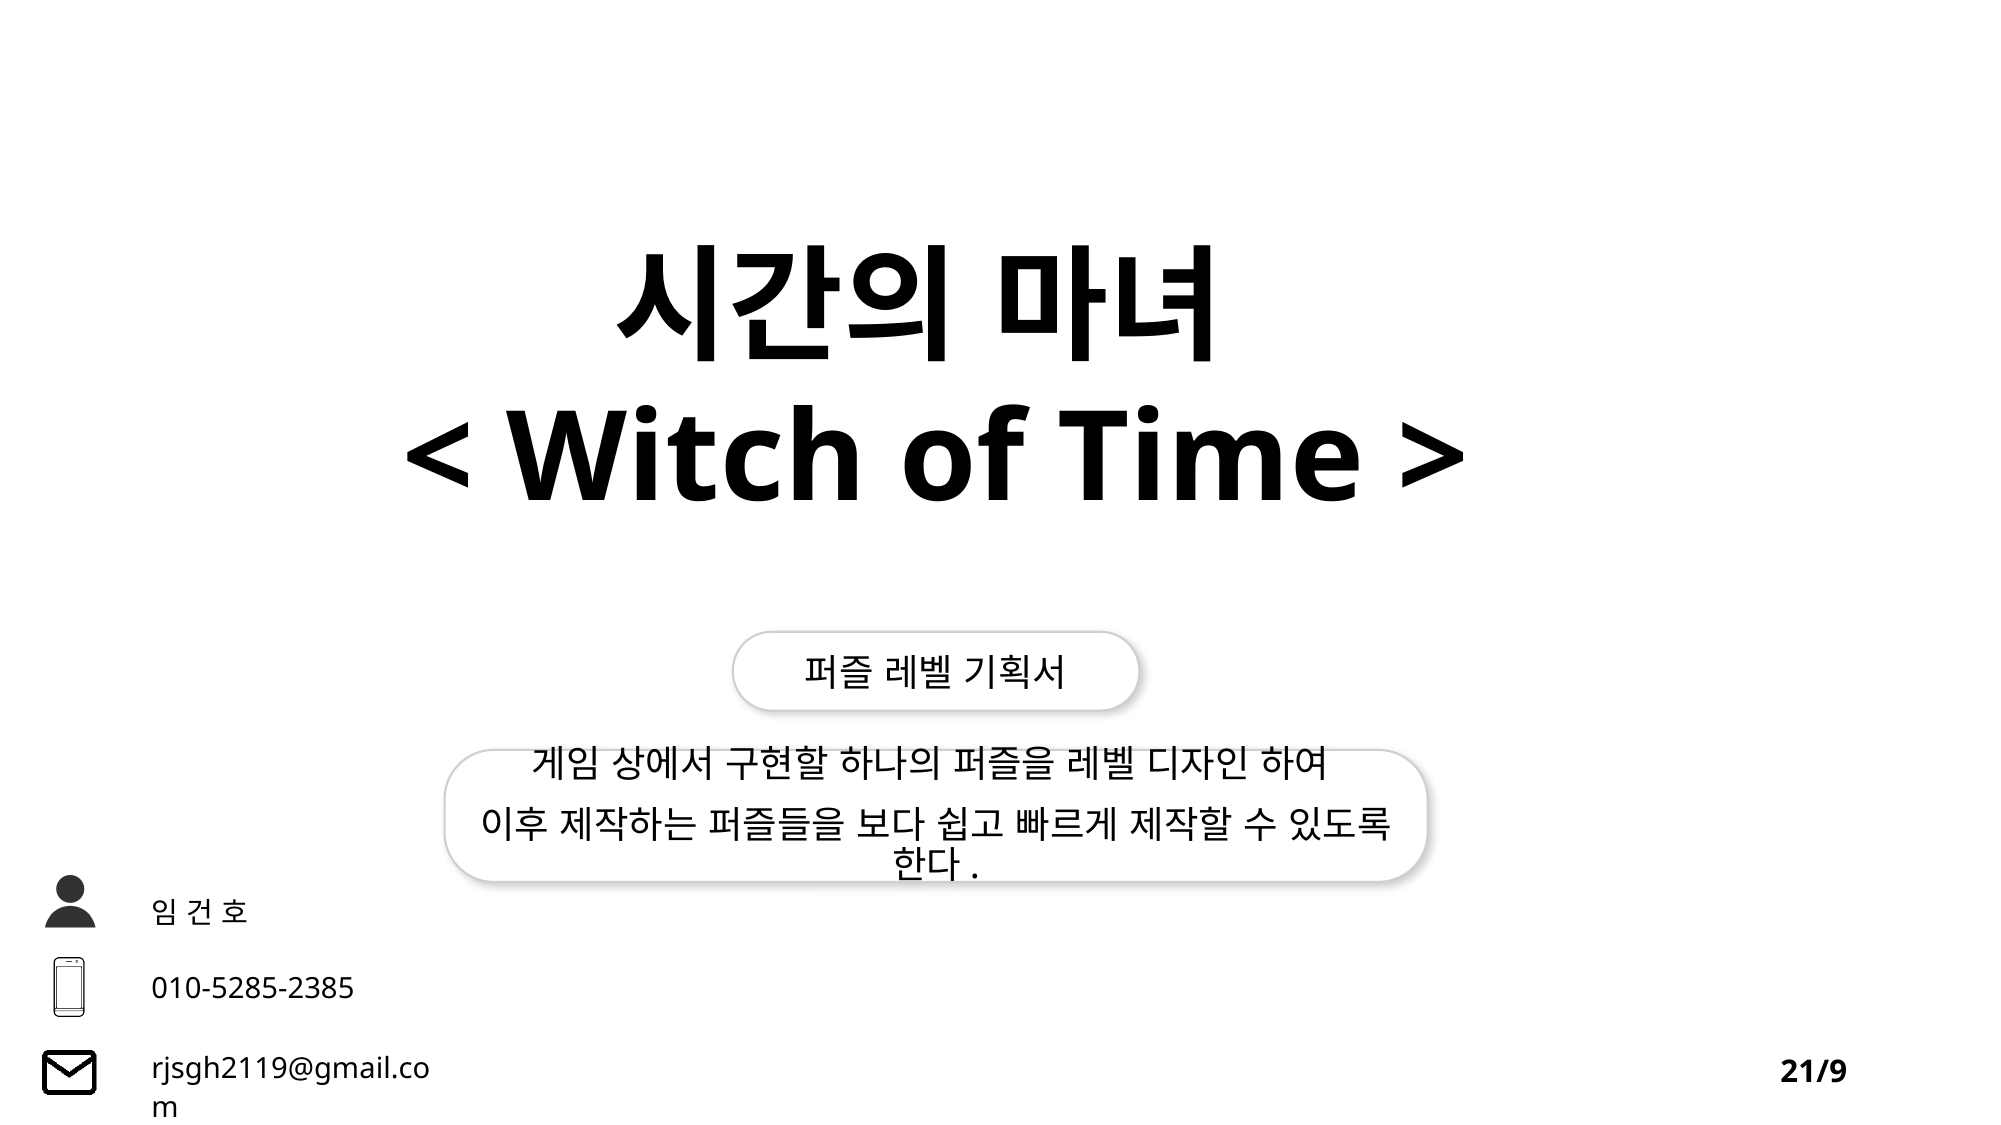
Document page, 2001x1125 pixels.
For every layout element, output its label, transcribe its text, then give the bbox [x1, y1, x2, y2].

table_header rjsgh2119@gmail.com [136, 1039, 455, 1124]
table_header 임 건 호 [136, 882, 322, 935]
text_box 시간의 마녀 < Witch of Time > [387, 217, 1485, 533]
picture [40, 872, 99, 932]
text_box 게임 상에서 구현할 하나의 퍼즐을 레벨 디자인 하여 이후 제작하는 퍼즐들을 보다 쉽고 빠르게 제작할 수 있도록 한다. [443, 748, 1429, 883]
text_box 퍼즐 레벨 기획서 [731, 630, 1141, 712]
picture [39, 957, 99, 1017]
slide_number 21/9 [1412, 1042, 1863, 1103]
picture [39, 1042, 99, 1102]
table_header 010-5285-2385 [136, 958, 398, 1017]
